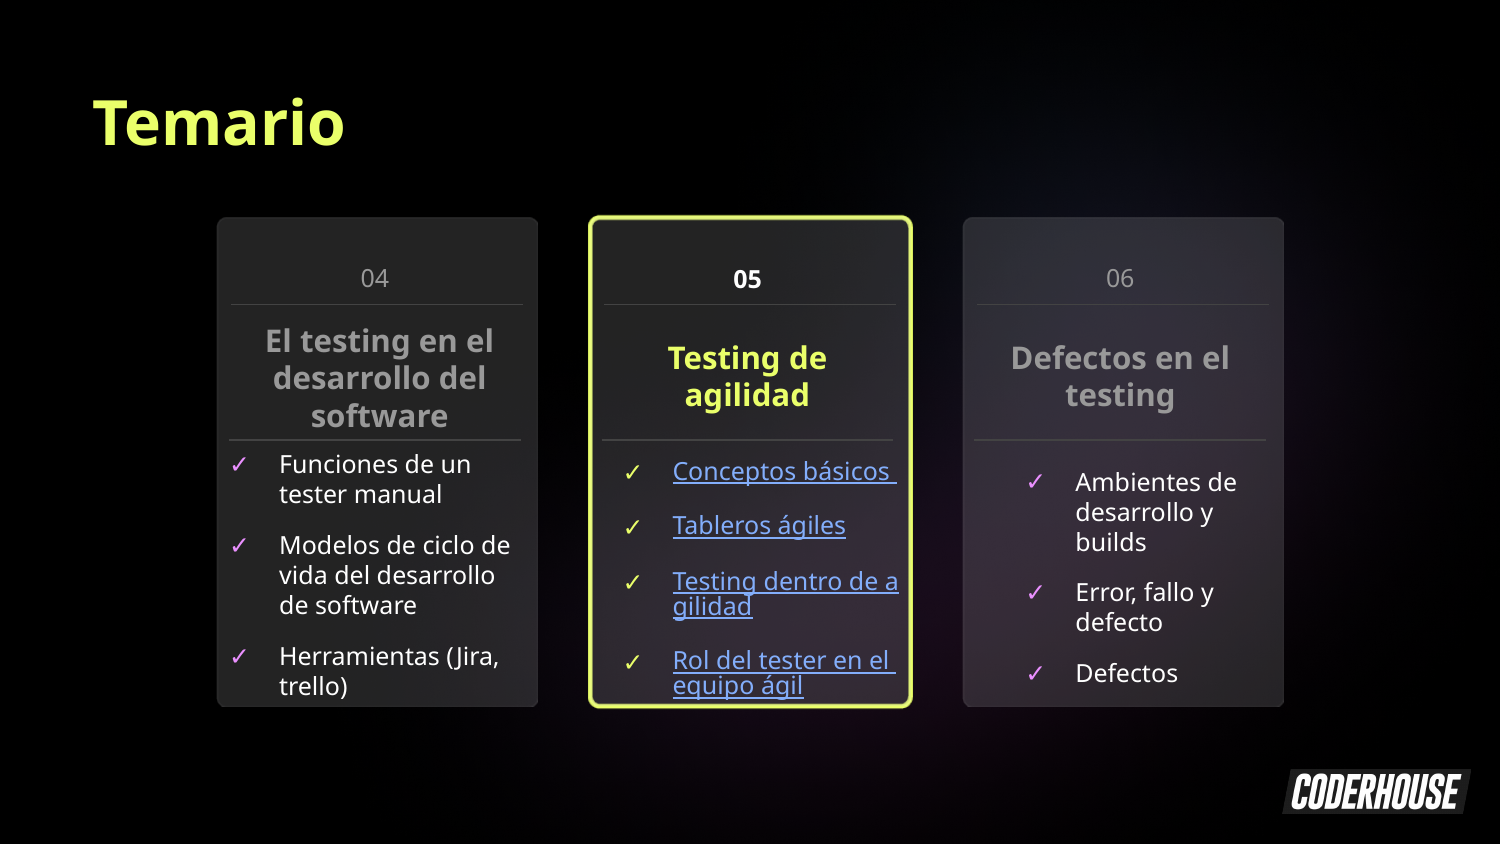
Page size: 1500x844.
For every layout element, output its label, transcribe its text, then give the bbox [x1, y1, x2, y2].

picture [0, 0, 1500, 844]
text_box Funciones de un tester manual Modelos de ciclo de vida del desarrollo de software Herramientas (Jira, trello) [189, 433, 538, 716]
text_box Temario [77, 76, 459, 175]
